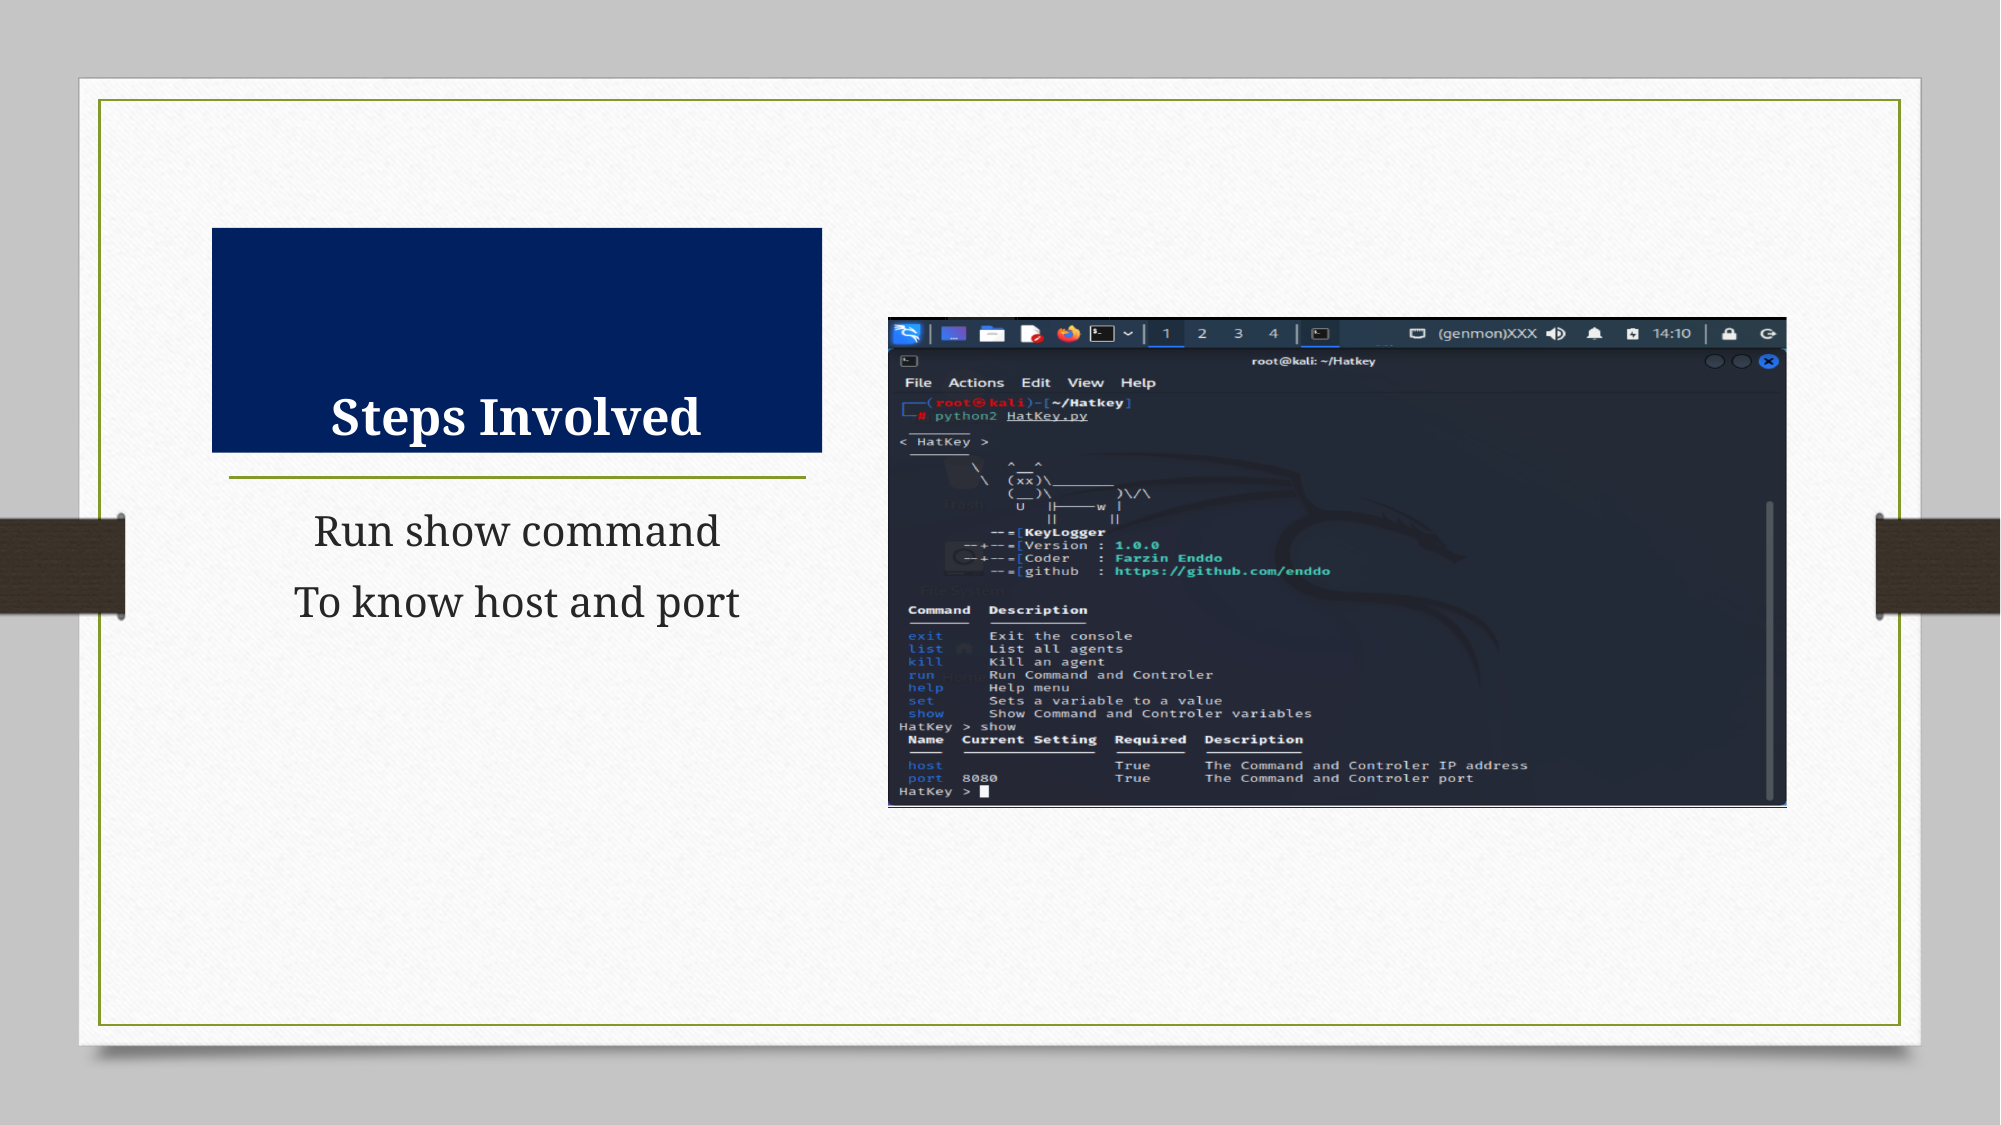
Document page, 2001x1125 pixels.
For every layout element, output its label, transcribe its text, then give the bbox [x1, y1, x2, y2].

picture [0, 0, 2001, 1125]
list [888, 316, 1787, 809]
list Run show command To know host and port [212, 497, 823, 898]
title Steps Involved [212, 227, 823, 453]
